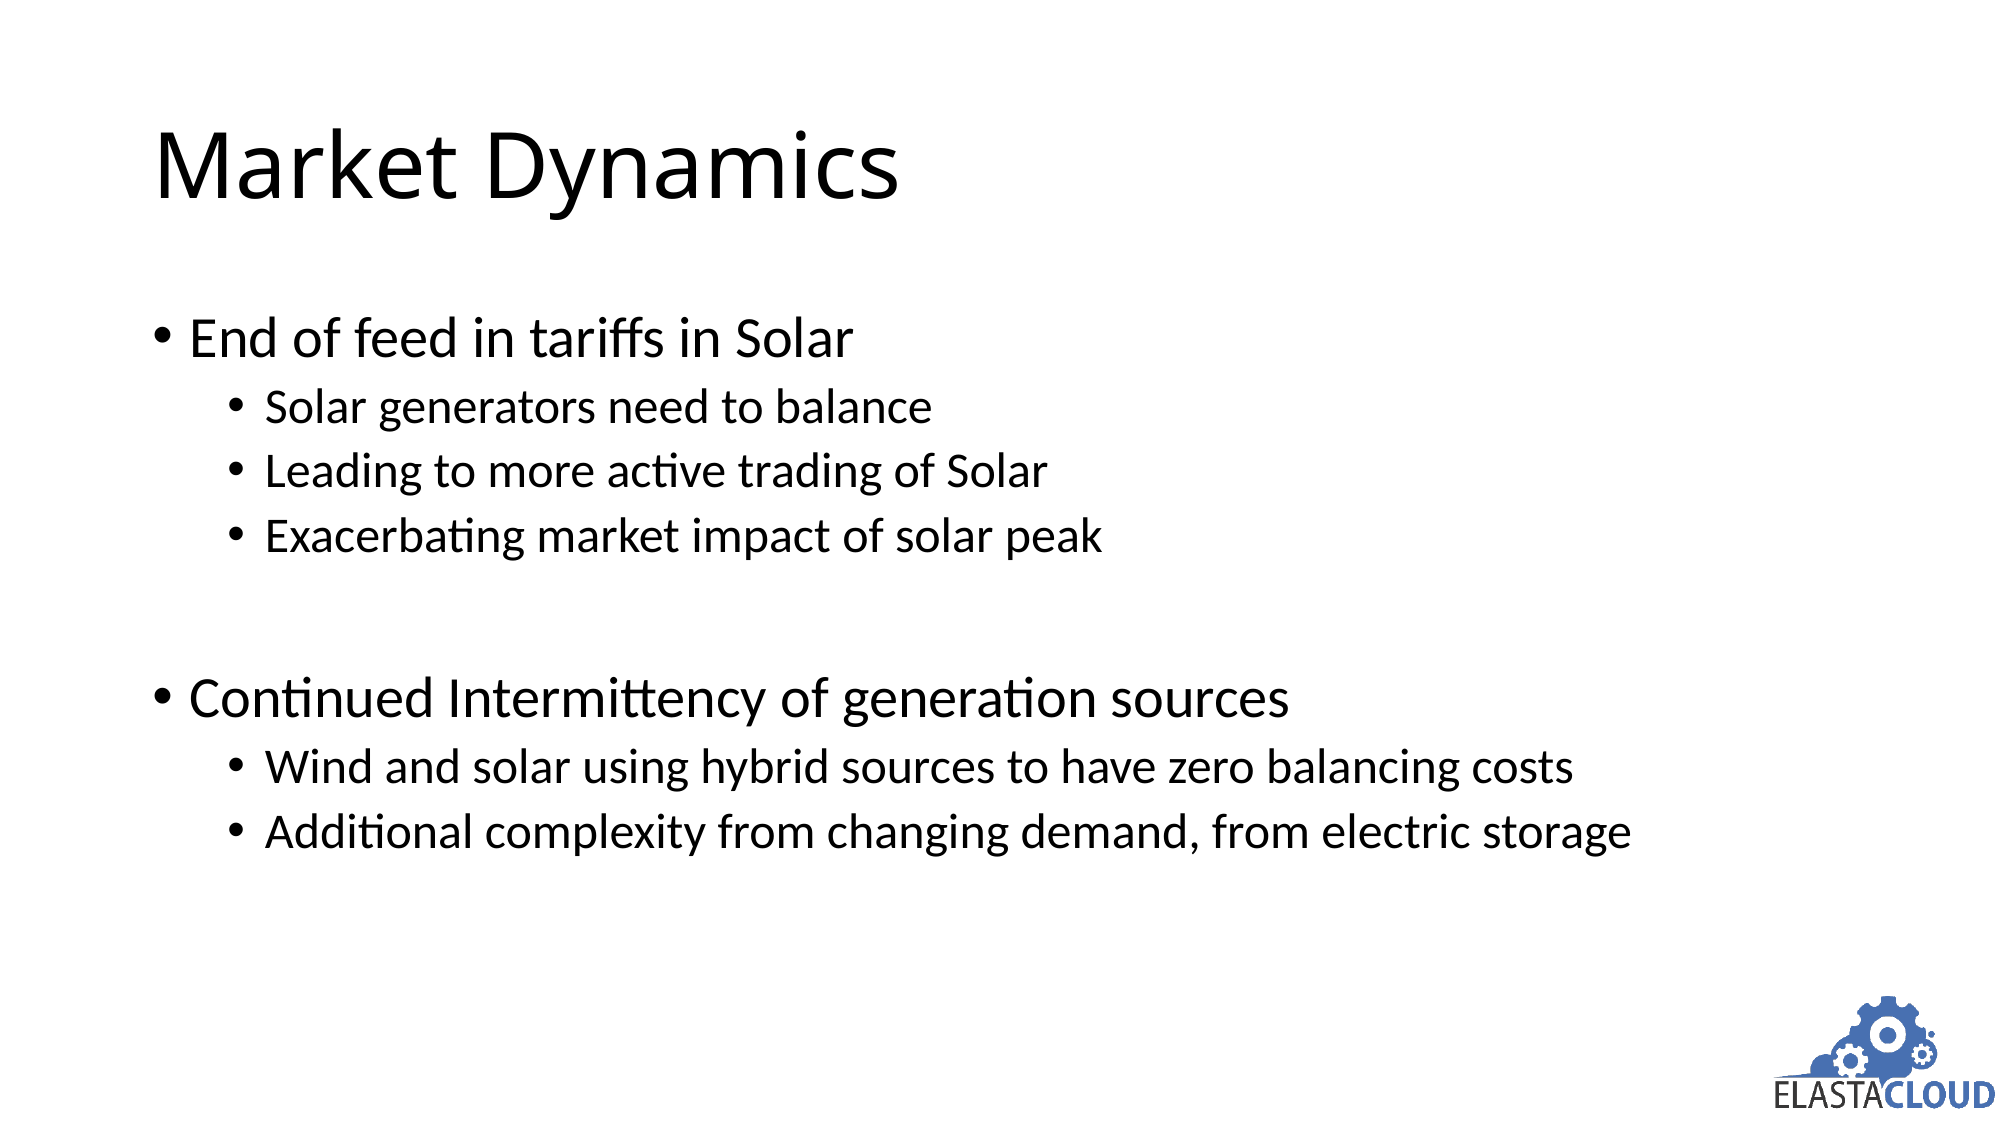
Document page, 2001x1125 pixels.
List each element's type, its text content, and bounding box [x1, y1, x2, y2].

title Market Dynamics [137, 59, 1863, 278]
picture [1767, 992, 2000, 1116]
list End of feed in tariffs in Solar Solar generators need to balance Leading to more active trading of Solar Exacerbating market impact of solar peak Continued Intermittency of generation sources Wind and solar using hybrid sources to have zero balancing costs Additional complexity from changing demand, from electric storage [137, 299, 1863, 1014]
